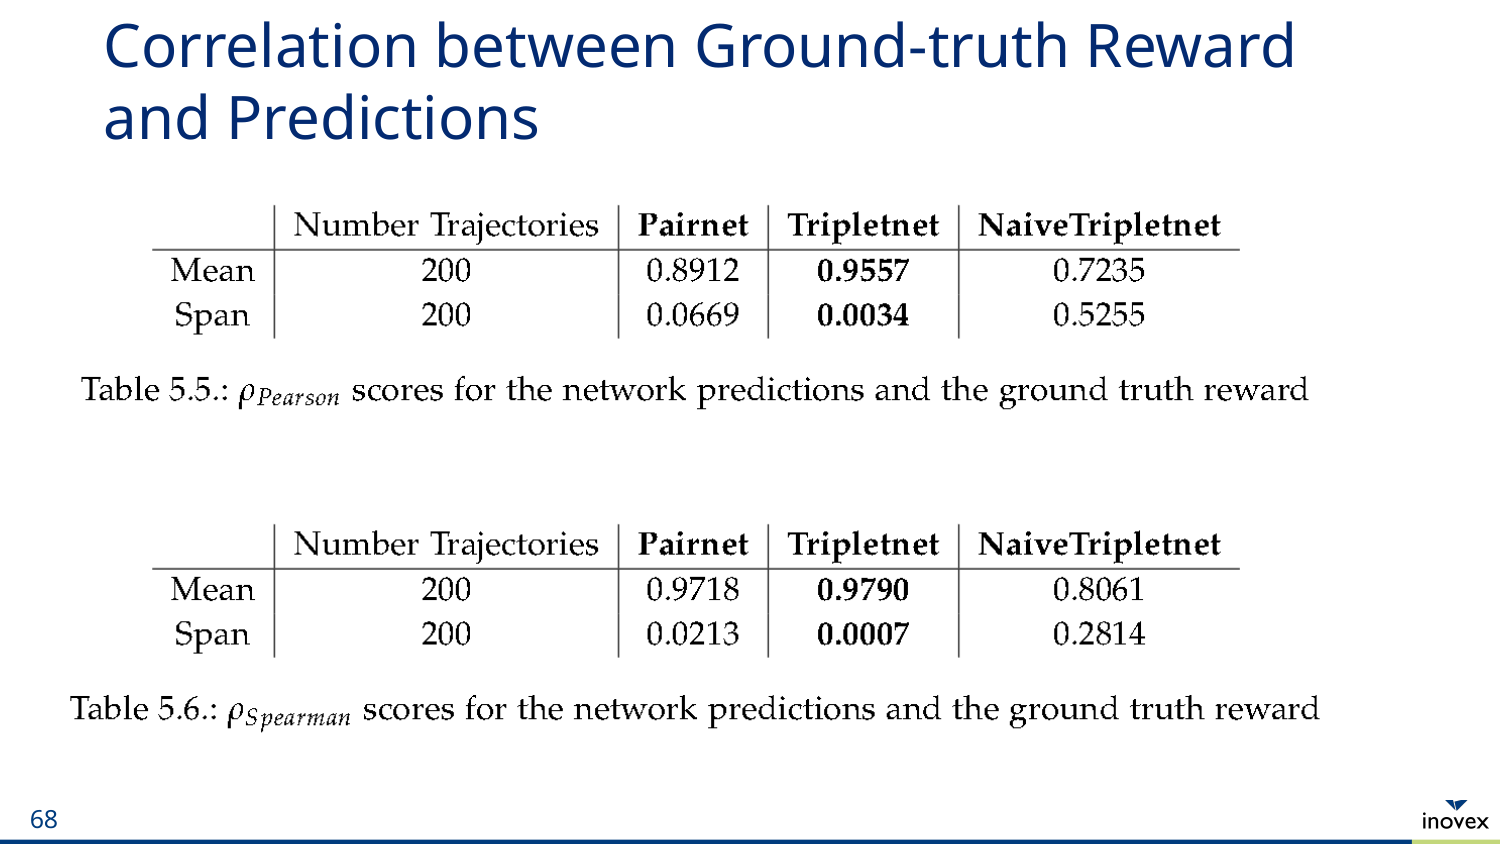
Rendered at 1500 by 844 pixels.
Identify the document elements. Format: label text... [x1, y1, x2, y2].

picture [29, 176, 1498, 844]
slide_number ‹#› [0, 799, 88, 842]
title Correlation between Ground-truth Reward and Predictions [88, 32, 1412, 127]
